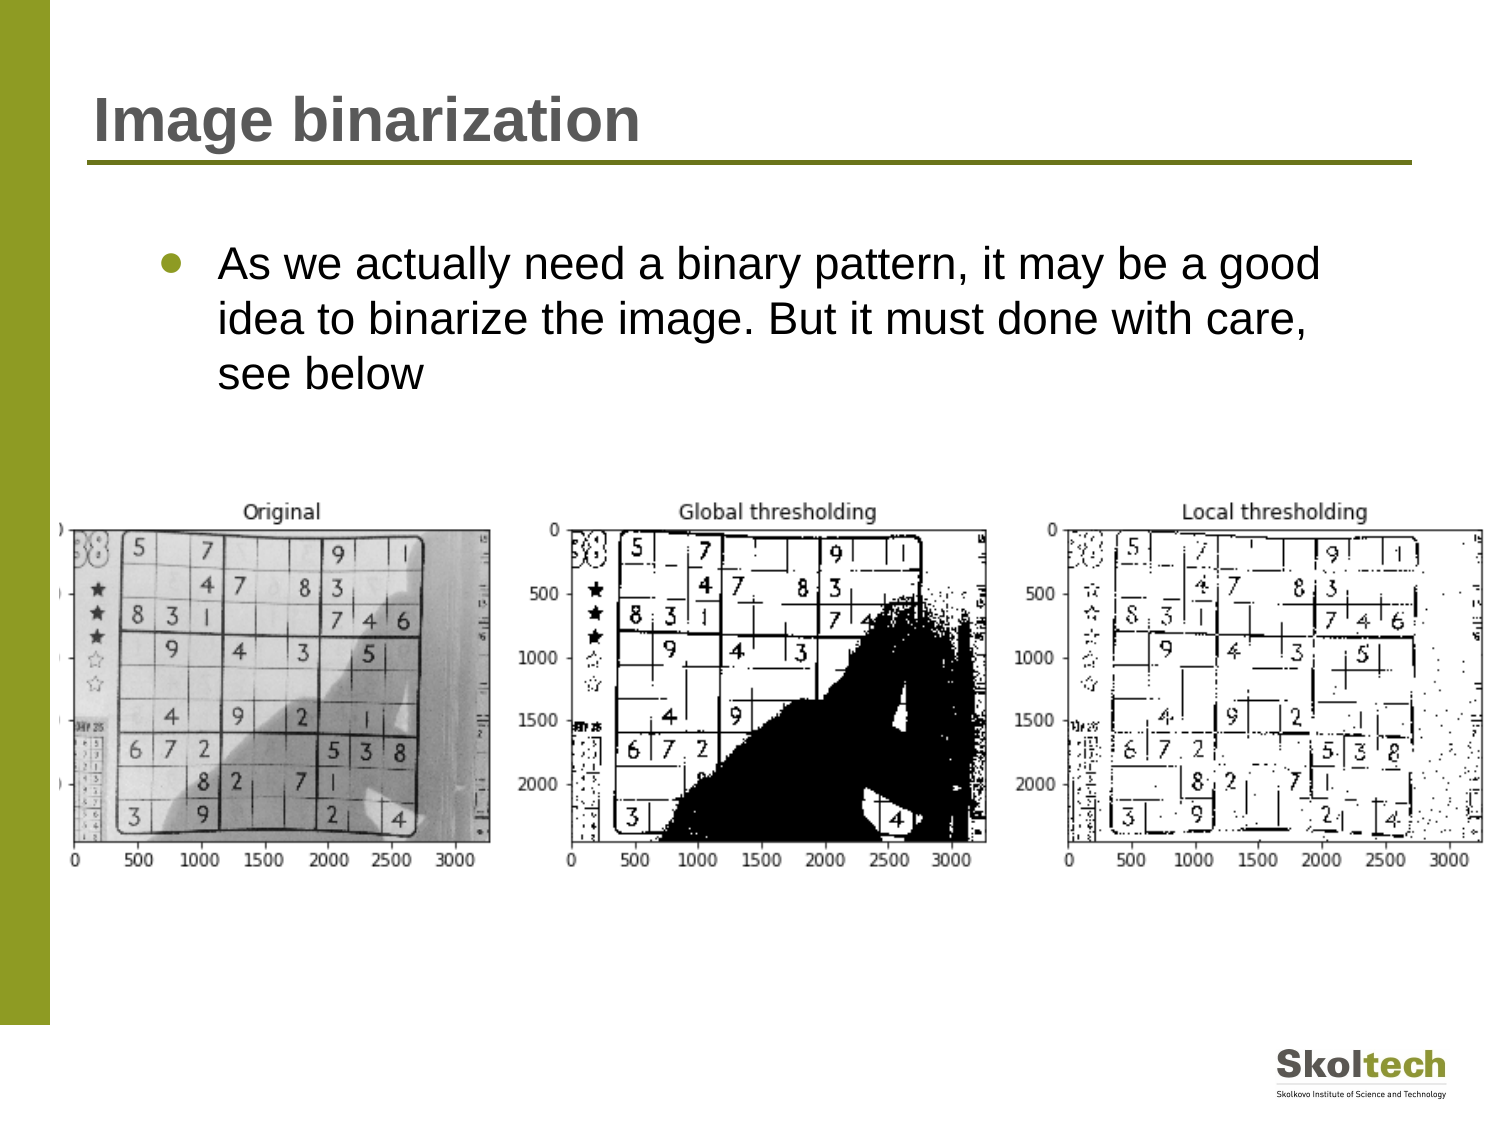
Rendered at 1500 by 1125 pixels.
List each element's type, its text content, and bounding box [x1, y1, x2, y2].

picture [59, 491, 1500, 882]
title Image binarization [78, 46, 1418, 163]
picture [1275, 1049, 1450, 1100]
text_box As we actually need a binary pattern, it may be a good idea to binarize the image. But it must done with care, see below [127, 218, 1384, 490]
